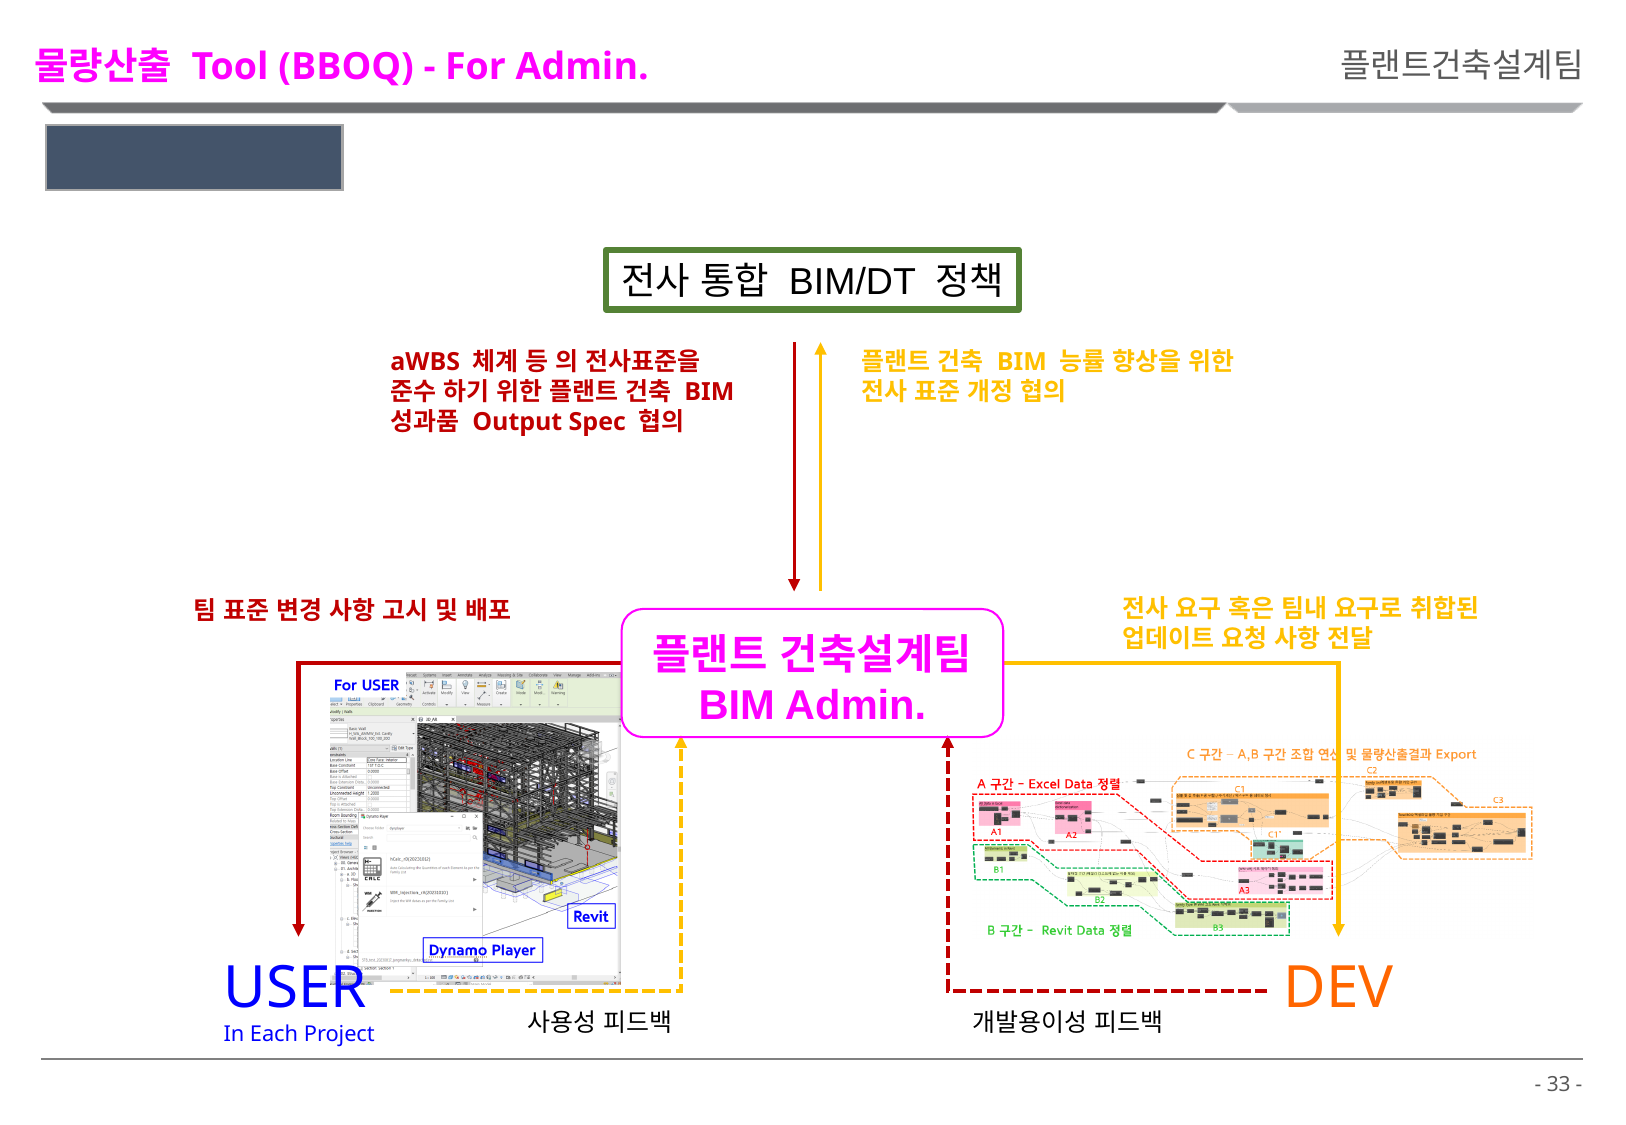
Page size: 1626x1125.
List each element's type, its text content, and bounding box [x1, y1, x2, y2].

text_box 플랜트건축설계팀 [1339, 43, 1584, 84]
text_box 개발용이성 피드백 [957, 999, 1179, 1045]
picture [330, 672, 621, 985]
text_box 1. Appearance [45, 124, 344, 191]
text_box [292, 662, 620, 937]
text_box 물량산출 Tool (BBOQ) - For Admin. [19, 34, 665, 95]
text_box 전사 요구 혹은 팀내 요구로 취합된 업데이트 요청 사항 전달 [1107, 585, 1559, 661]
text_box 전사 통합 BIM/DT 정책 [606, 249, 1019, 310]
text_box [390, 739, 688, 992]
text_box 팀 표준 변경 사항 고시 및 배포 [179, 587, 527, 633]
text_box USER In Each Project [208, 941, 391, 1053]
picture [42, 102, 1583, 114]
text_box aWBS 체계 등 의 전사표준을 준수 하기 위한 플랜트 건축 BIM 성과품 Output Spec 협의 [375, 338, 768, 473]
text_box [620, 607, 1005, 739]
text_box 플랜트 건축 BIM 능률 향상을 위한 전사 표준 개정 협의 [847, 338, 1299, 414]
picture [972, 735, 1534, 939]
text_box [1005, 662, 1340, 735]
text_box DEV [1268, 941, 1409, 1027]
text_box [941, 739, 1268, 992]
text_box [794, 342, 821, 592]
text_box 사용성 피드백 [512, 999, 688, 1045]
